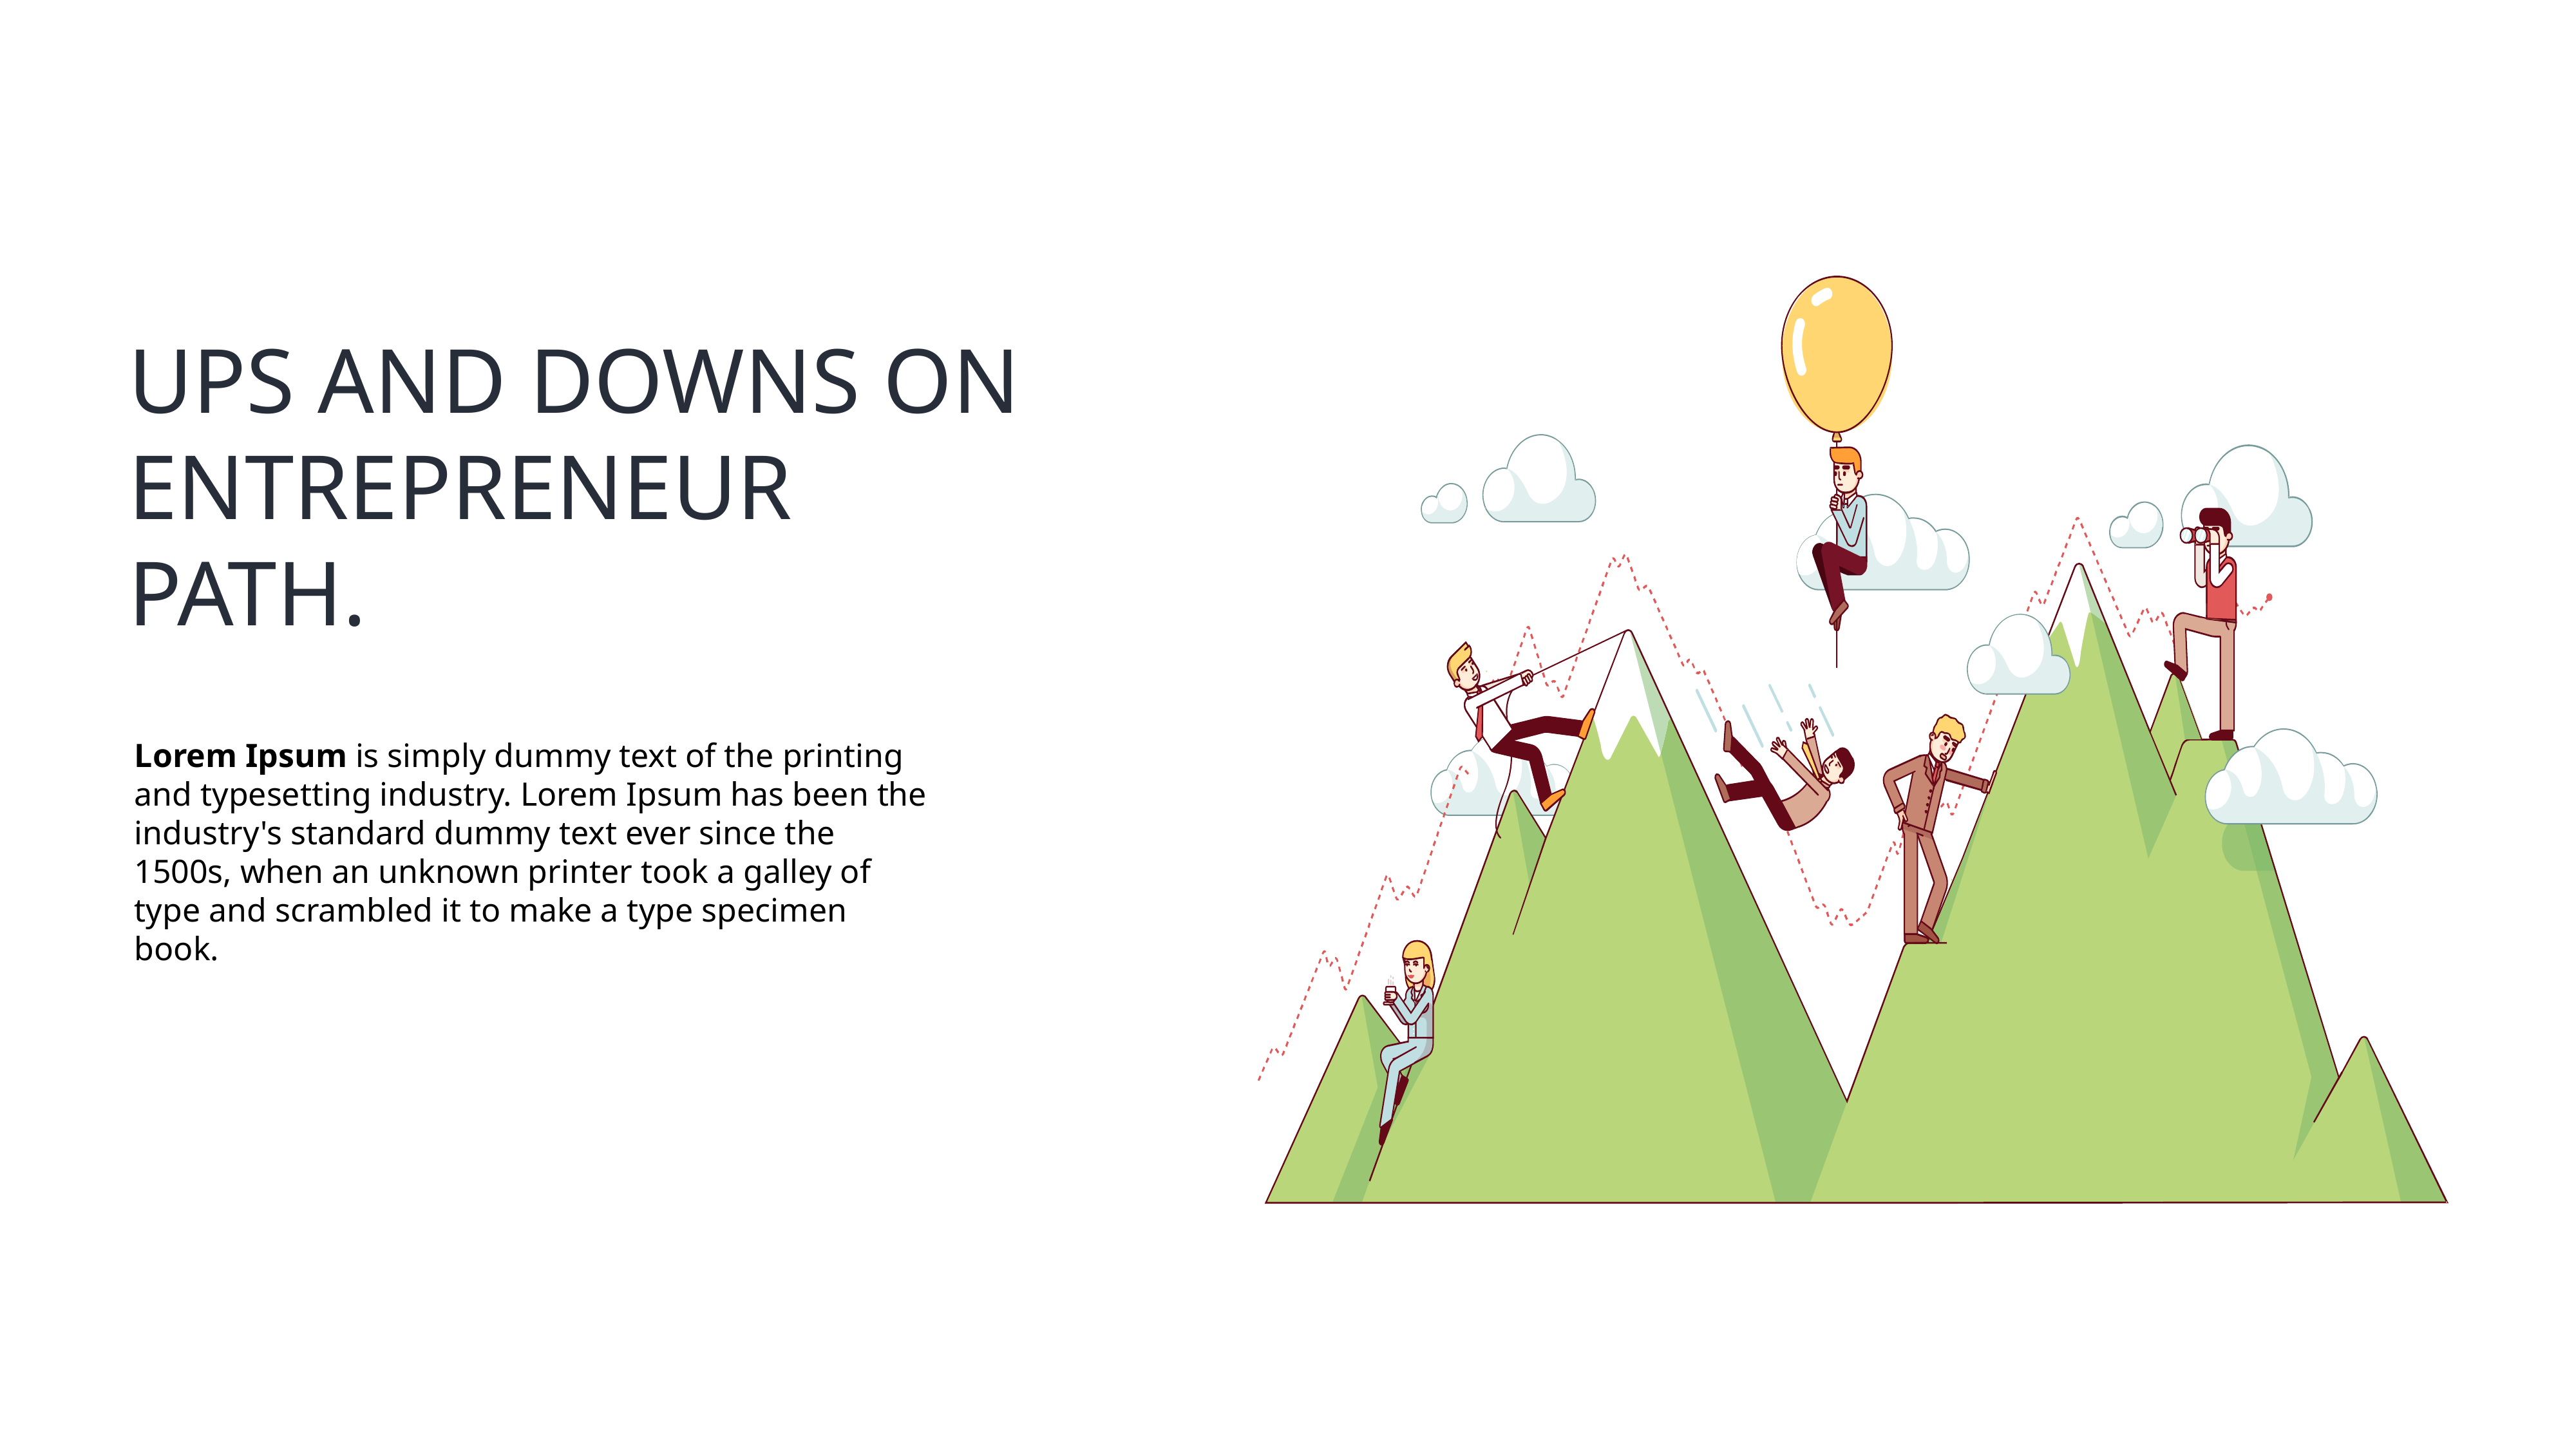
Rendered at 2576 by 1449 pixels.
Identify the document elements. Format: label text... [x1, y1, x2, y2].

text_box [1257, 276, 2449, 1204]
text_box Lorem Ipsum is simply dummy text of the printing and typesetting industry. Lorem Ipsum has been the industry's standard dummy text ever since the 1500s, when an unknown printer took a galley of type and scrambled it to make a type specimen book. [125, 730, 943, 972]
text_box UPS AND DOWNS ON ENTREPRENEUR PATH. [118, 320, 1085, 649]
